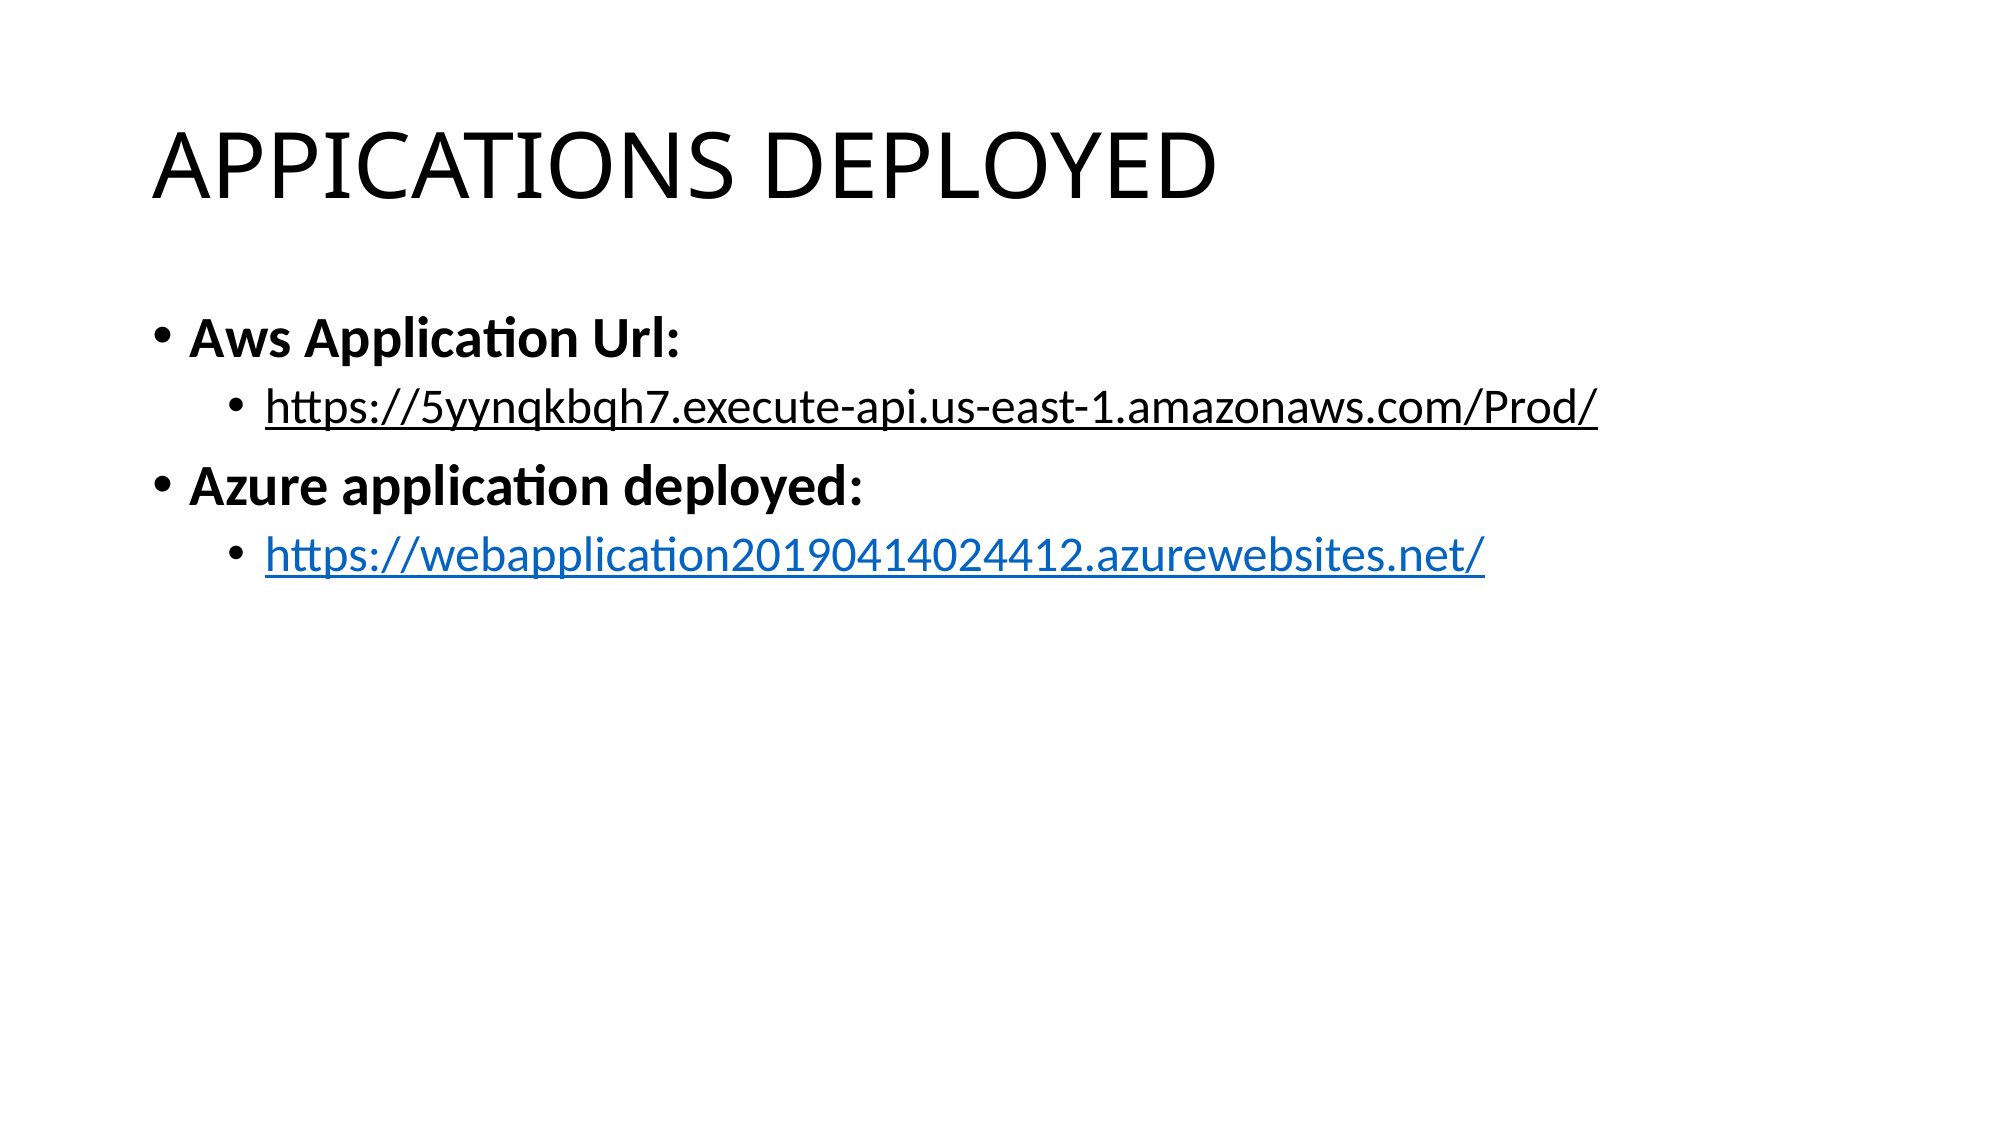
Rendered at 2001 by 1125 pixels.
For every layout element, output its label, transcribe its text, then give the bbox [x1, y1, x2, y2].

title APPICATIONS DEPLOYED [137, 59, 1863, 278]
list Aws Application Url: https://5yynqkbqh7.execute-api.us-east-1.amazonaws.com/Prod/ Azure application deployed: https://webapplication20190414024412.azurewebsites.net/ [137, 299, 1863, 1014]
